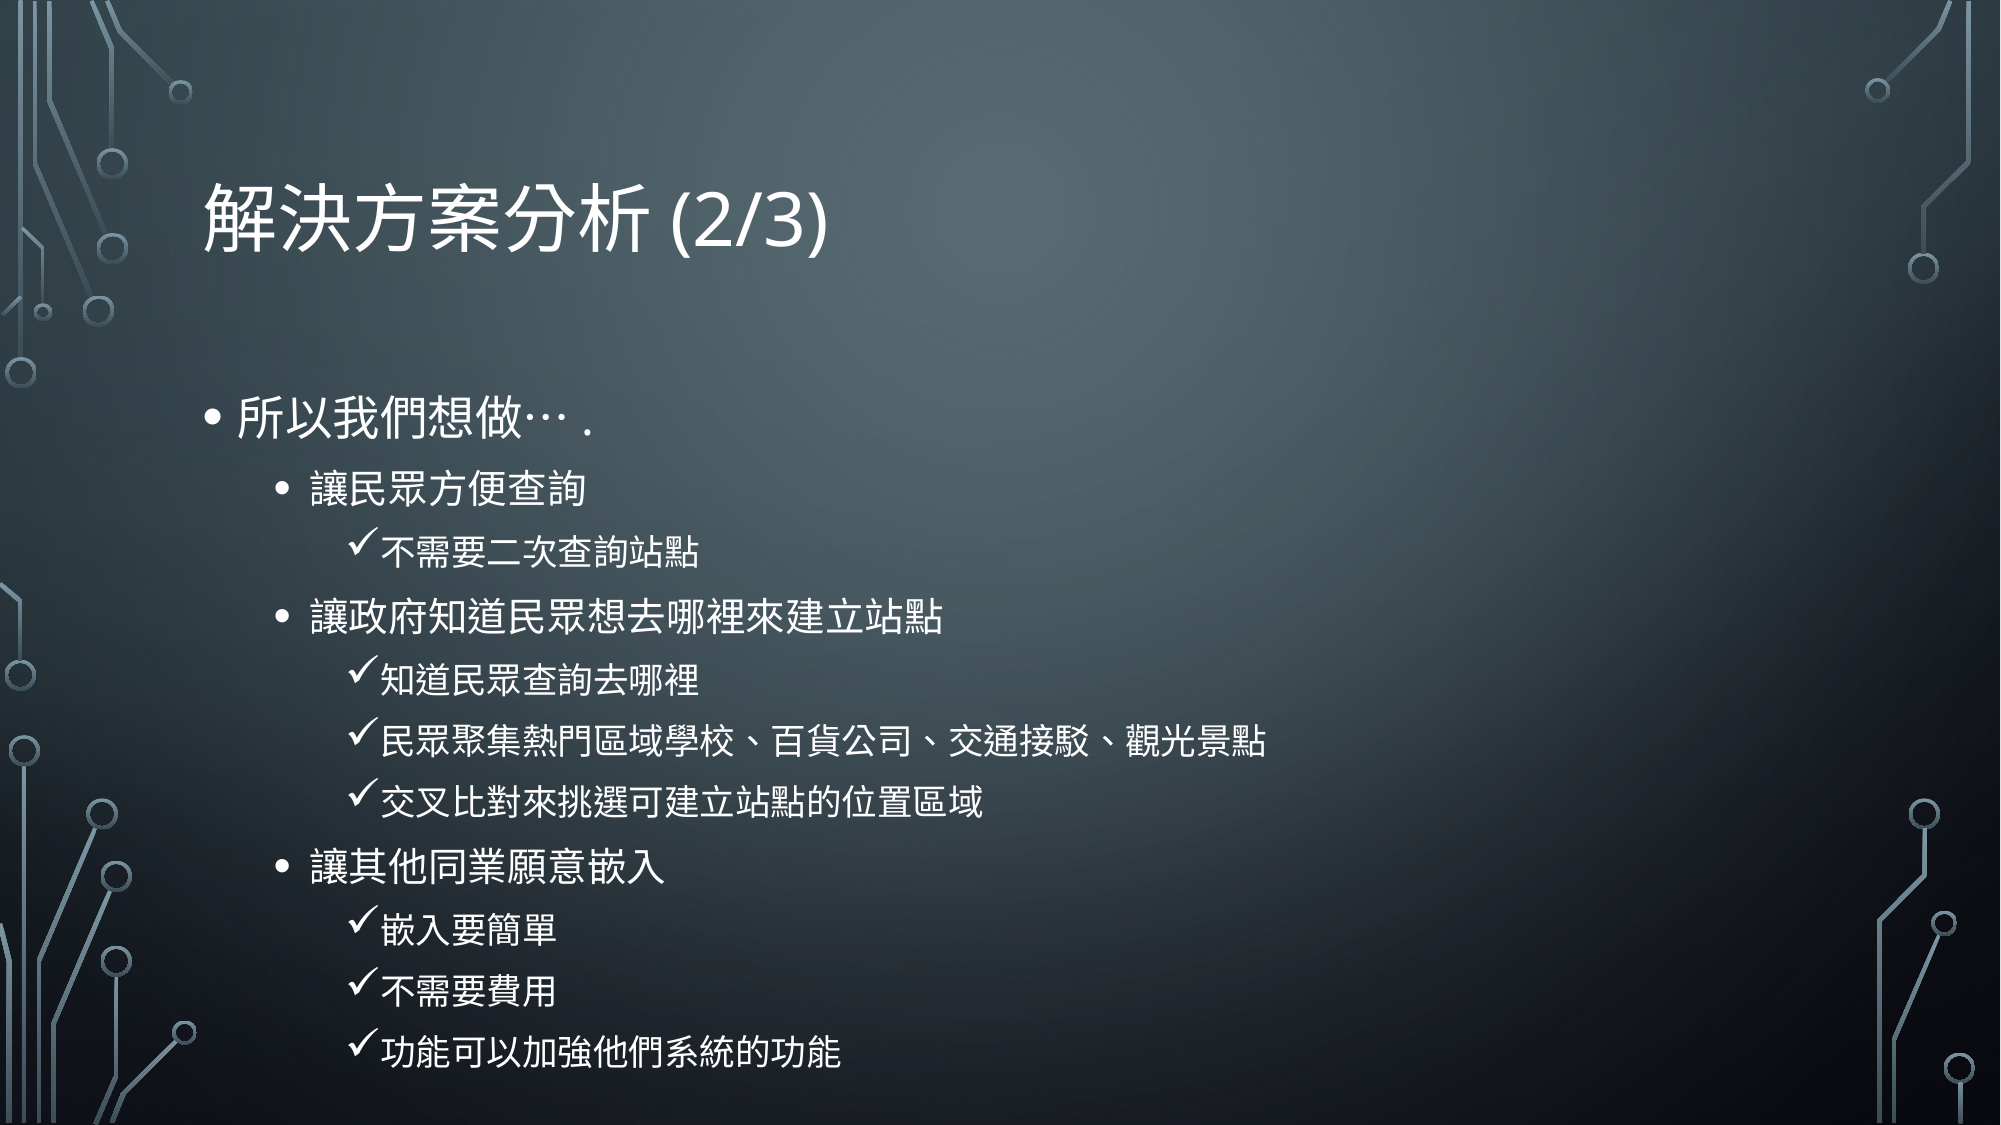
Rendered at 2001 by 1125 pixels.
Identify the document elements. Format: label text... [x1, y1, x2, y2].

list 所以我們想做…. 讓民眾方便查詢 不需要二次查詢站點 讓政府知道民眾想去哪裡來建立站點 知道民眾查詢去哪裡 民眾聚集熱門區域學校、百貨公司、交通接駁、觀光景點 交叉比對來挑選可建立站點的位置區域 讓其他同業願意嵌入 嵌入要簡單 不需要費用 功能可以加強他們系統的功能 [187, 369, 1813, 1082]
title 解決方案分析(2/3) [187, 101, 1813, 344]
